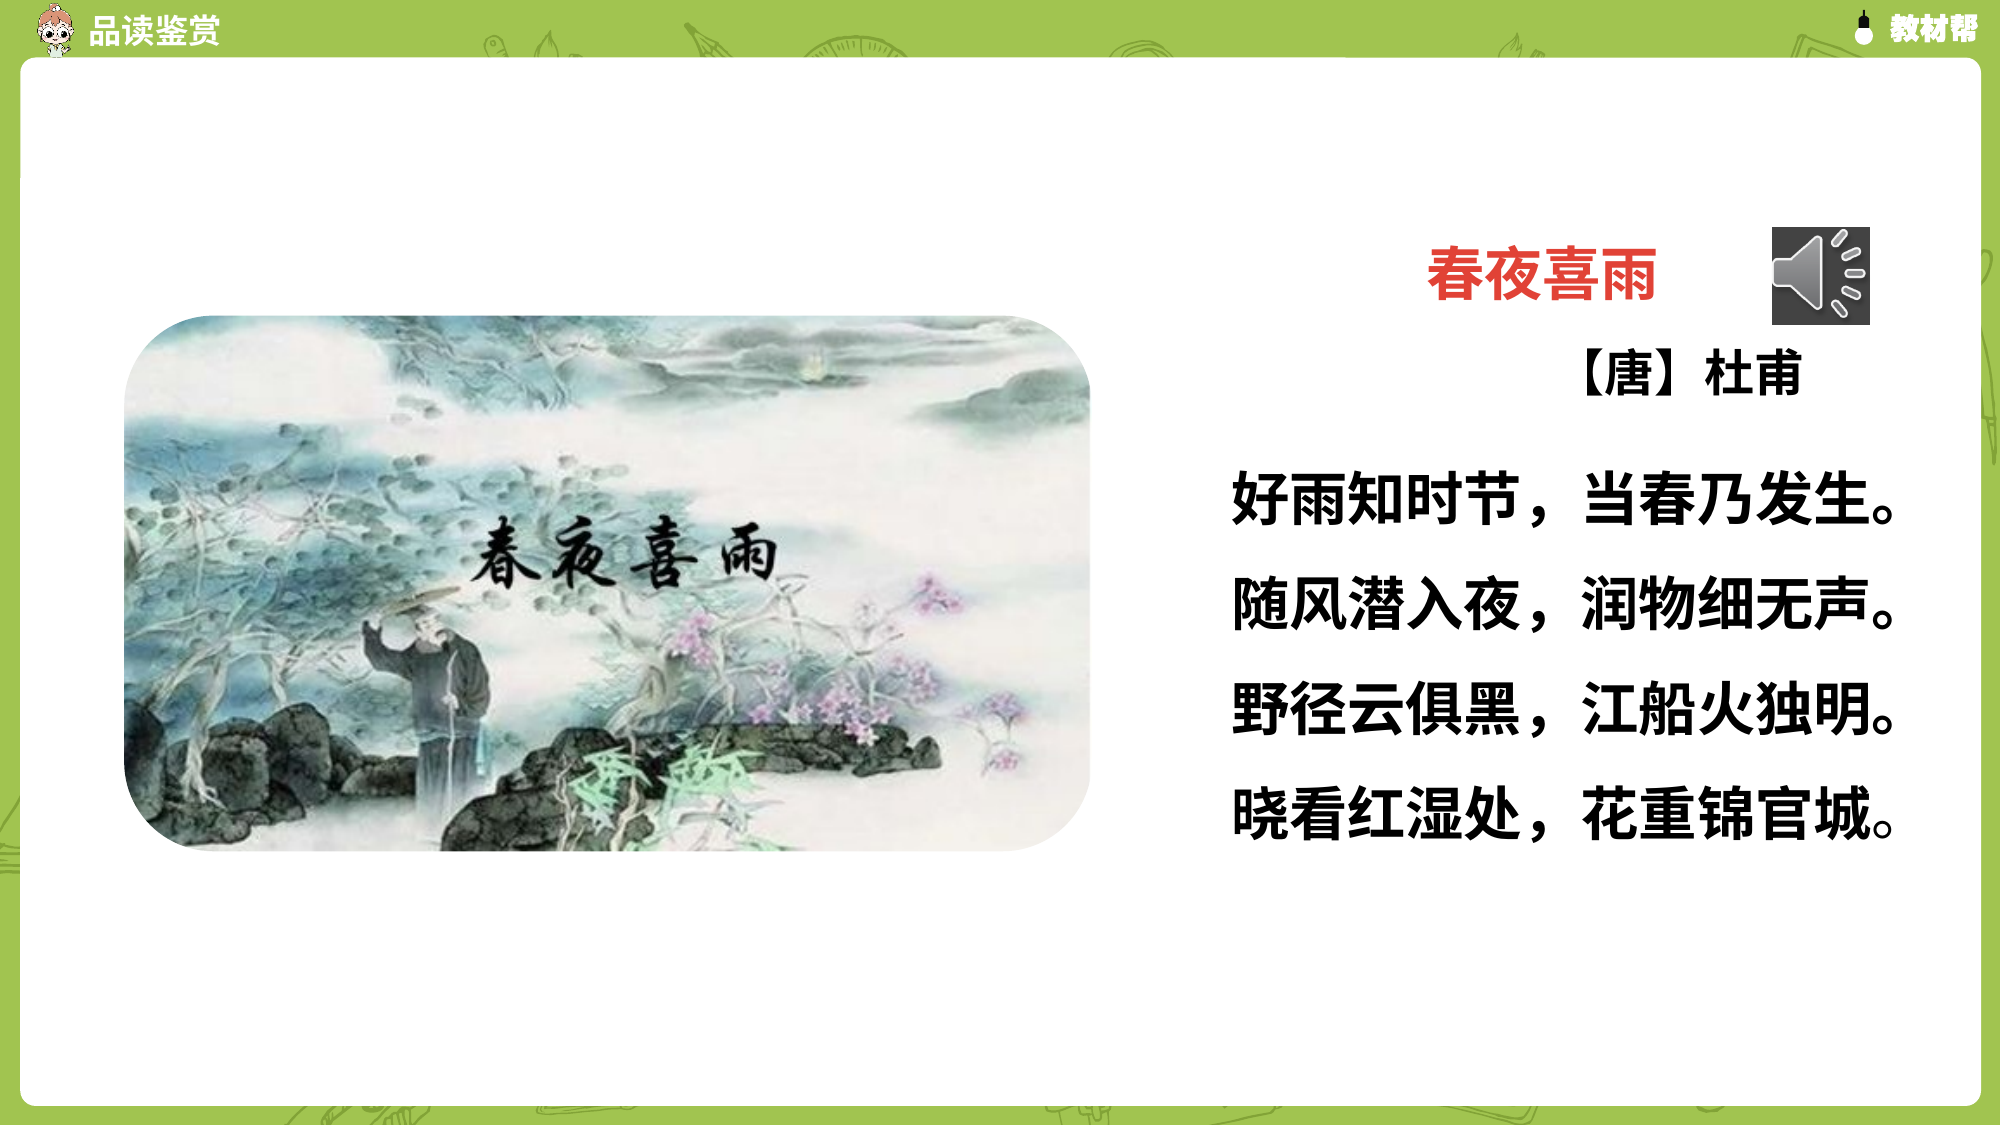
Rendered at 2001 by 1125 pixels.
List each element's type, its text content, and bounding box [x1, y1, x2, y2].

text_box 【唐】杜甫 [1512, 334, 1848, 410]
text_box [1771, 226, 1872, 327]
text_box 好雨知时节，当春乃发生。 随风潜入夜，润物细无声。 野径云俱黑，江船火独明。 晓看红湿处，花重锦官城。 [1216, 420, 1945, 960]
picture [124, 315, 1092, 852]
picture [36, 1, 75, 58]
text_box 春夜喜雨 [1374, 230, 1710, 315]
